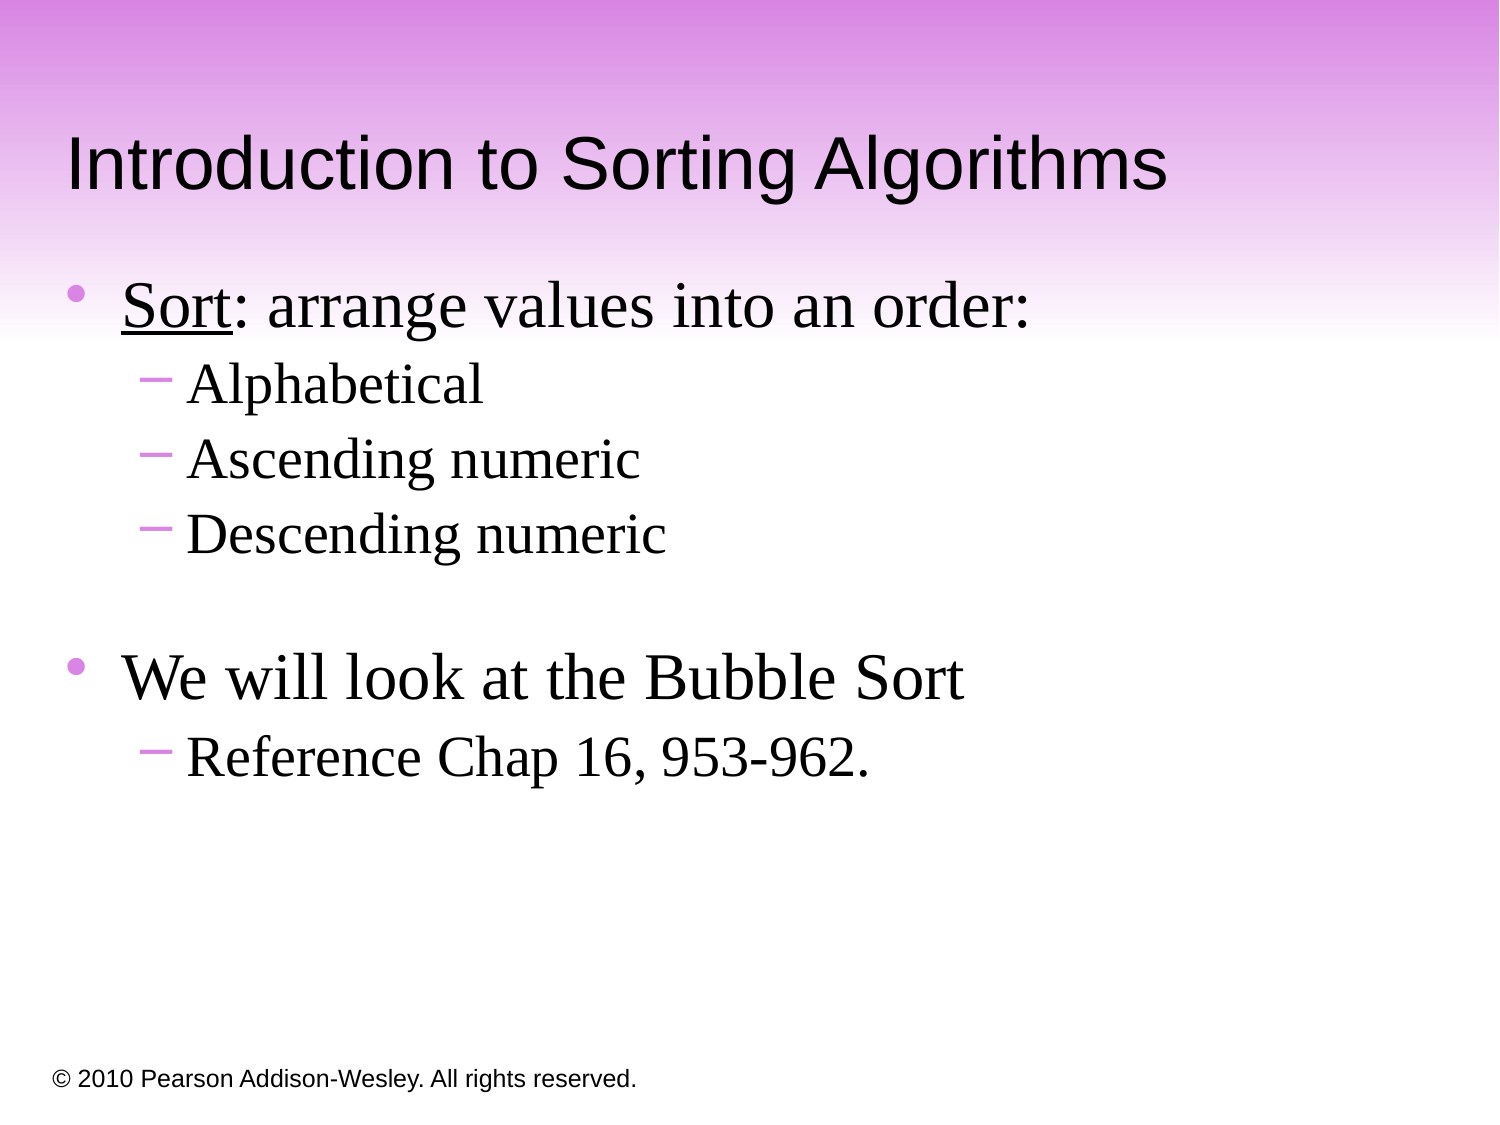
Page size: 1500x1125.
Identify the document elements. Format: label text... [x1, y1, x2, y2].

list Sort: arrange values into an order: Alphabetical Ascending numeric Descending numeric We will look at the Bubble Sort Reference Chap 16, 953-962. [50, 262, 1411, 1013]
title Introduction to Sorting Algorithms [50, 49, 1463, 213]
